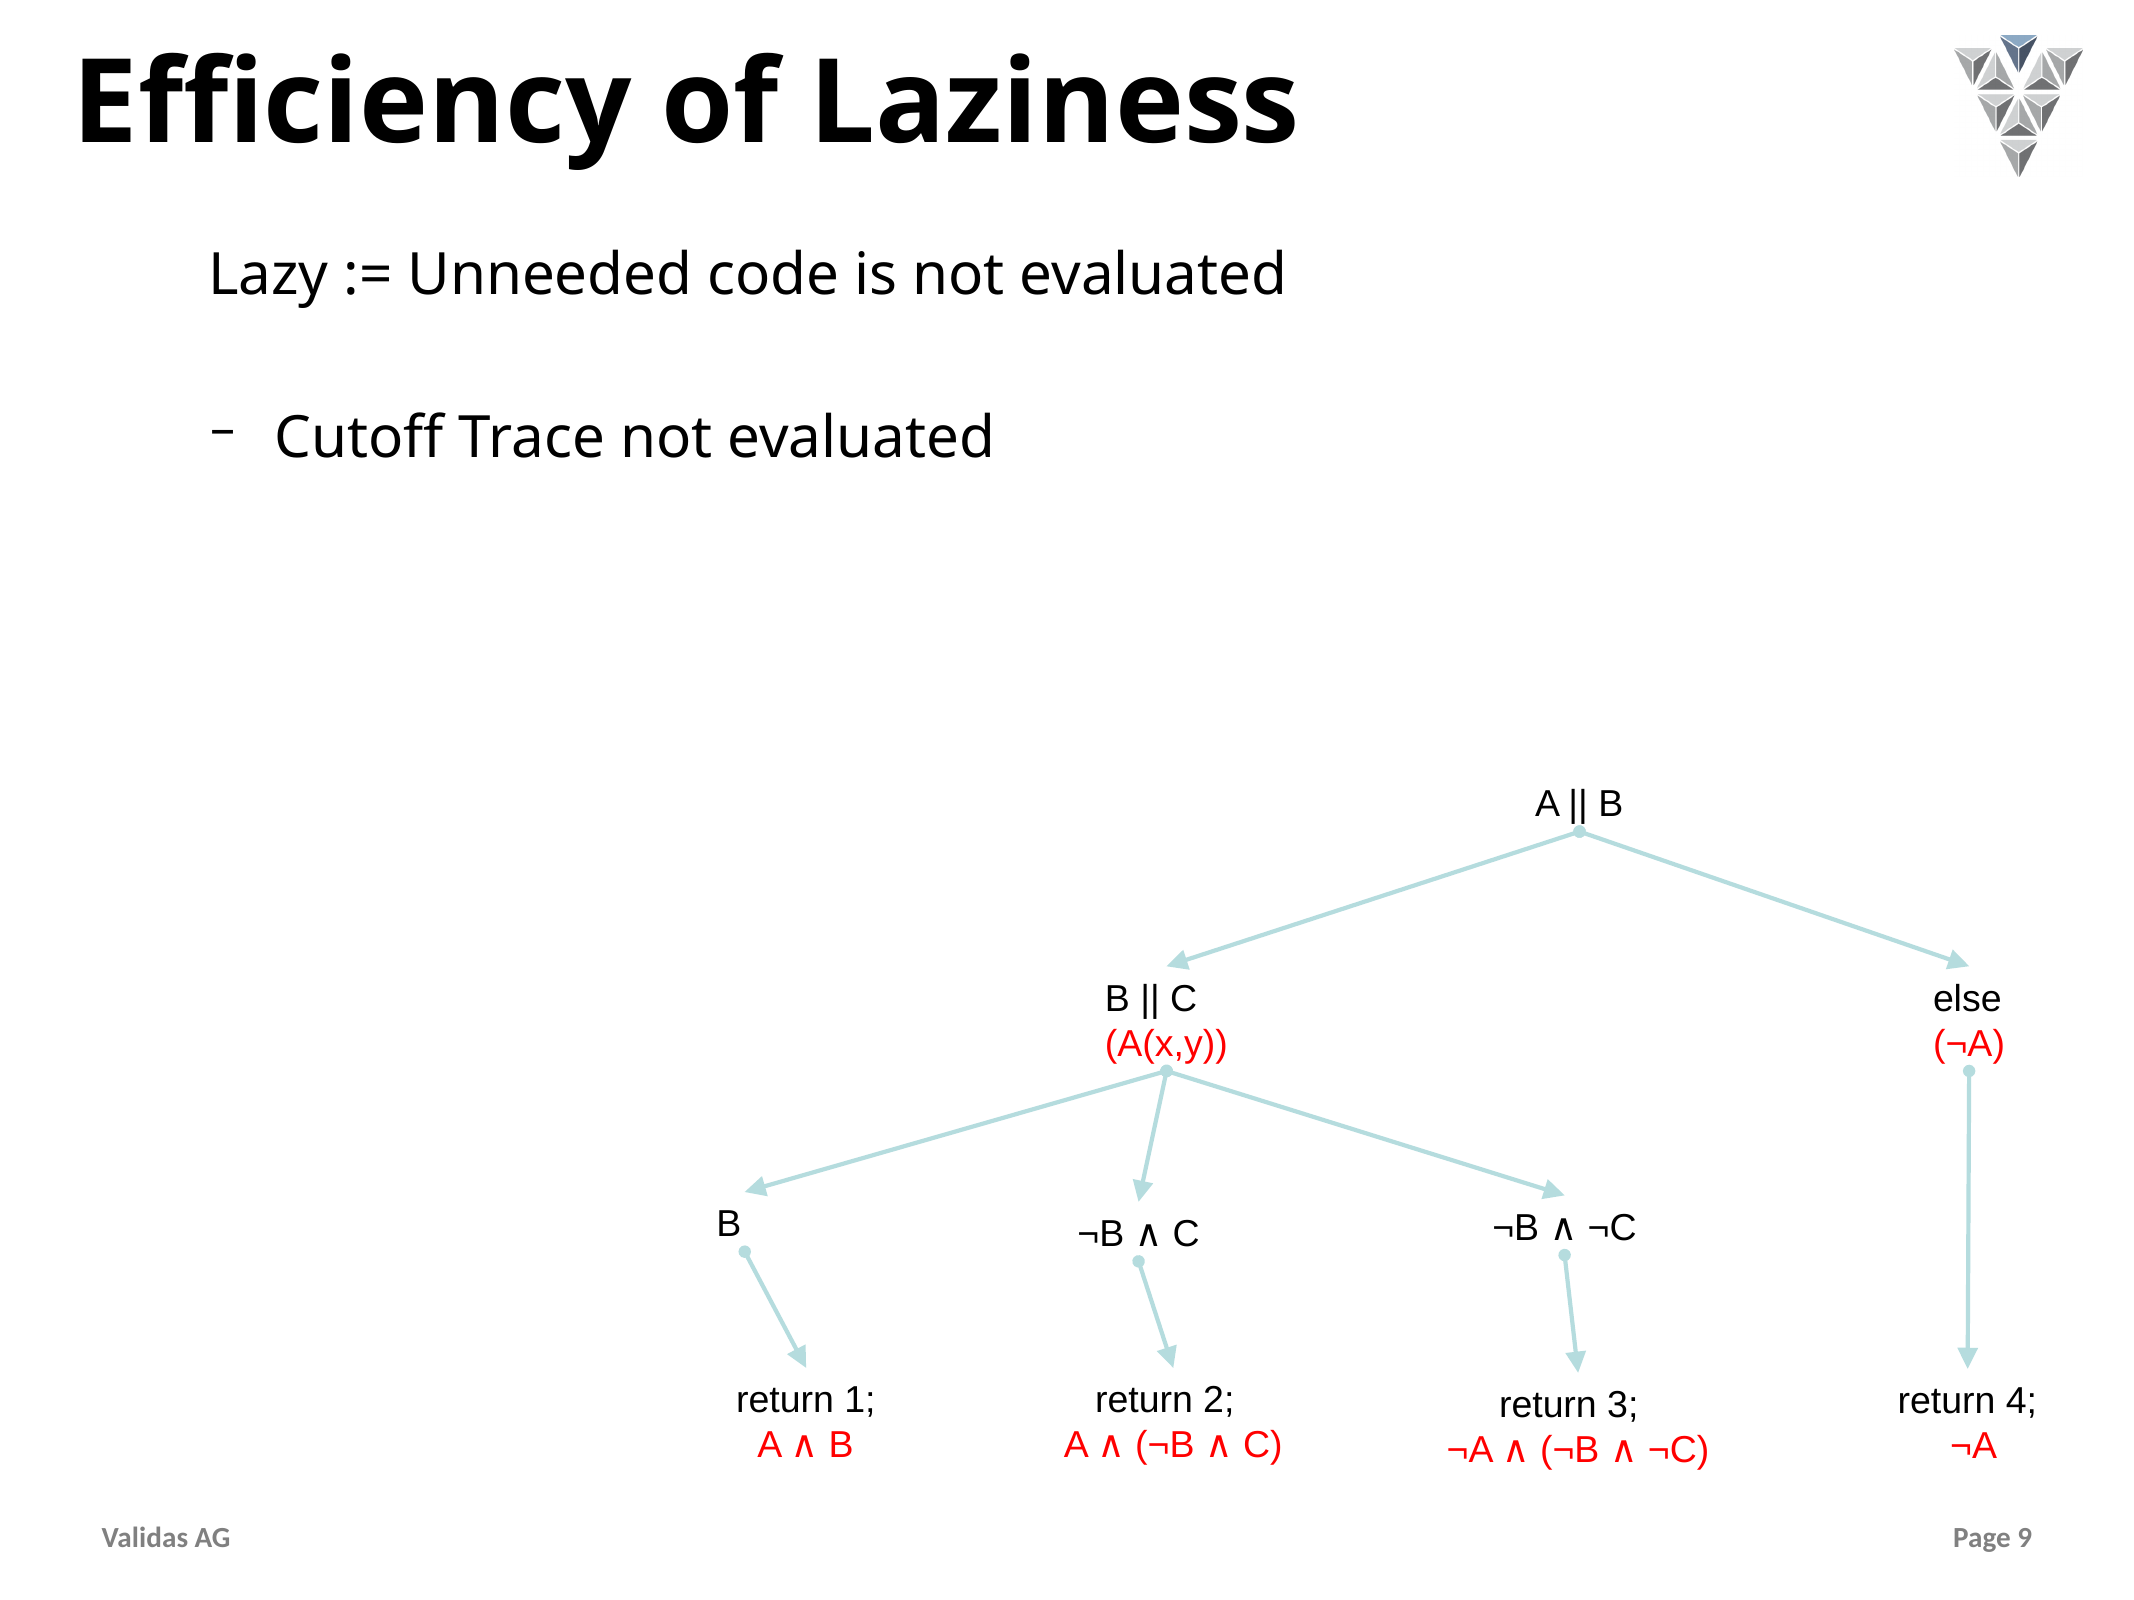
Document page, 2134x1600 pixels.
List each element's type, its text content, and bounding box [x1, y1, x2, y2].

text_box ¬B ∧ ¬C [1477, 1195, 1652, 1255]
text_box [1138, 1261, 1174, 1368]
picture [1954, 35, 2083, 177]
title Efficiency of Laziness [72, 15, 1835, 170]
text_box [1564, 1255, 1579, 1373]
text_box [744, 1071, 1167, 1193]
text_box return 3; ¬A ∧ (¬B ∧ ¬C) [1431, 1372, 1725, 1478]
text_box ¬B ∧ C [1062, 1201, 1215, 1262]
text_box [744, 1252, 807, 1368]
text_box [1166, 832, 1577, 967]
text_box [1579, 832, 1970, 967]
text_box B || C (A(x,y)) [1090, 966, 1243, 1070]
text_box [1169, 1071, 1565, 1196]
text_box return 2; A ∧ (¬B ∧ C) [1048, 1367, 1298, 1473]
text_box A || B [1520, 771, 1639, 830]
list Lazy := Unneeded code is not evaluated Cutoff Trace not evaluated [80, 225, 2054, 572]
text_box return 4; ¬A [1883, 1368, 2053, 1474]
text_box B [701, 1191, 788, 1252]
text_box else (¬A) [1918, 966, 2020, 1071]
text_box return 1; A ∧ B [721, 1367, 891, 1473]
